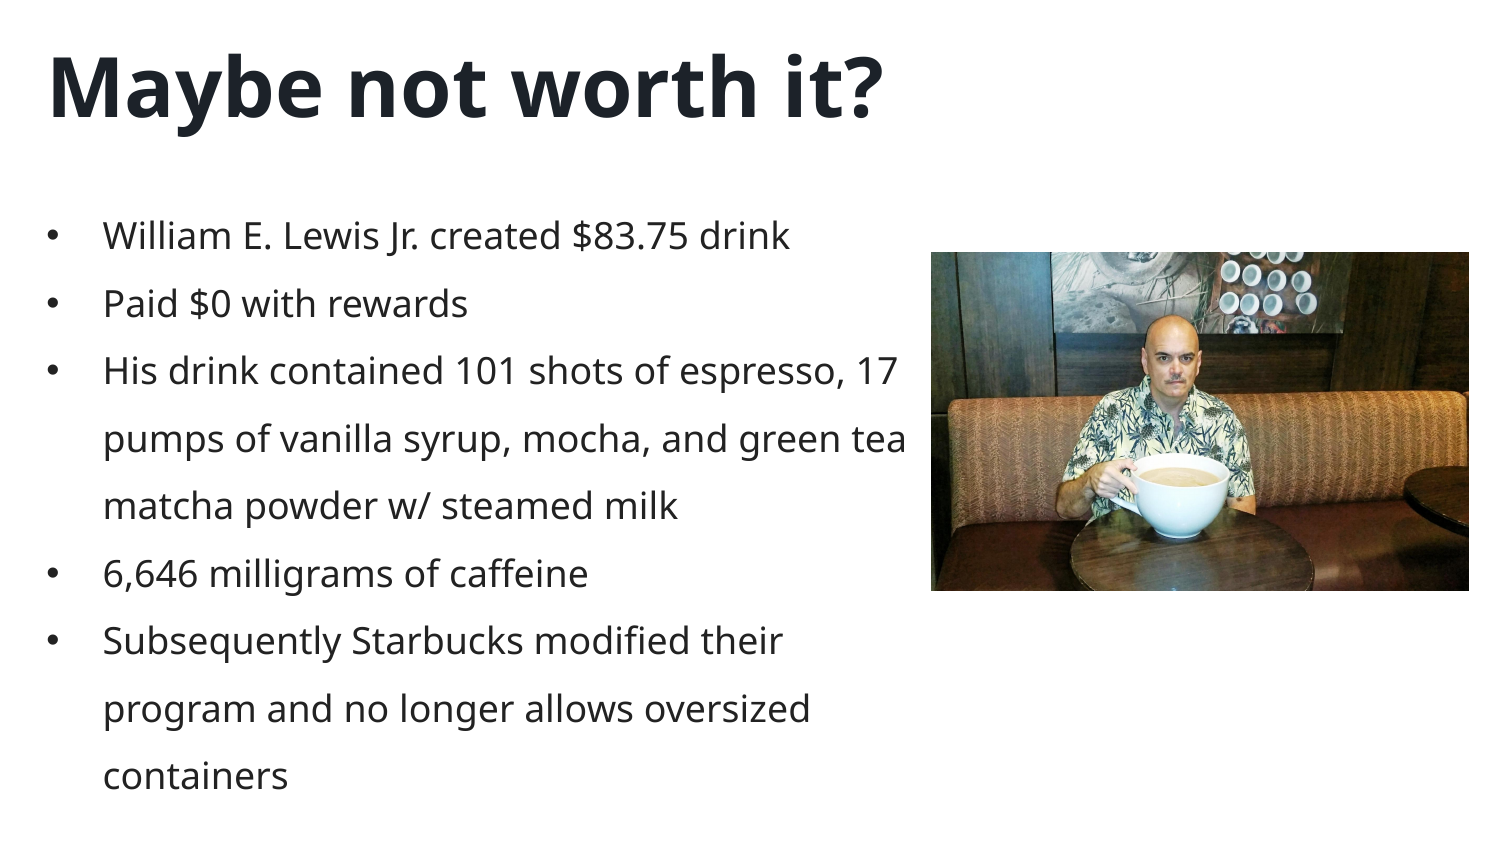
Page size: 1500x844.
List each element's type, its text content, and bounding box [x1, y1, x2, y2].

text_box Maybe not worth it? [31, 26, 1278, 142]
picture [931, 252, 1469, 591]
text_box William E. Lewis Jr. created $83.75 drink Paid $0 with rewards His drink contained 101 shots of espresso, 17 pumps of vanilla syrup, mocha, and green tea matcha powder w/ steamed milk 6,646 milligrams of caffeine Subsequently Starbucks modified their program and no longer allows oversized containers [31, 182, 945, 805]
